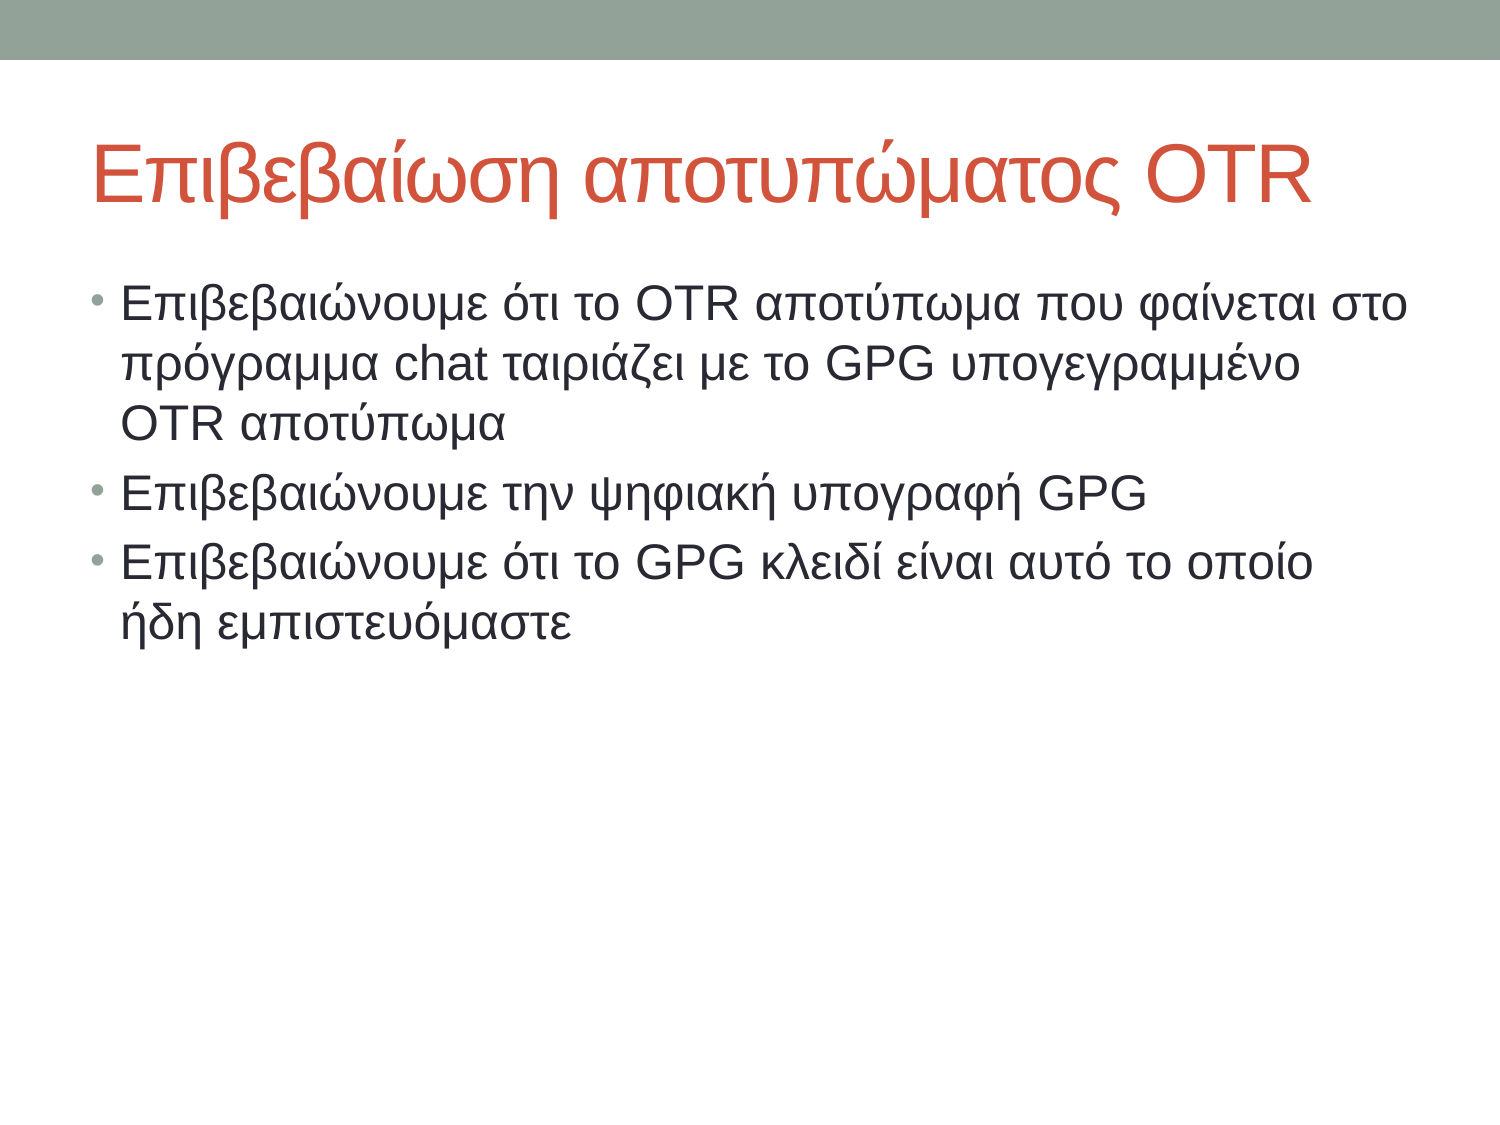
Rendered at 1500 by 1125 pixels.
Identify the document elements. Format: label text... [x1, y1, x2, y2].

title Επιβεβαίωση αποτυπώματος OTR [75, 87, 1425, 250]
list Επιβεβαιώνουμε ότι το OTR αποτύπωμα που φαίνεται στο πρόγραμμα chat ταιριάζει με το GPG υπογεγραμμένο OTR αποτύπωμα Επιβεβαιώνουμε την ψηφιακή υπογραφή GPG Επιβεβαιώνουμε ότι το GPG κλειδί είναι αυτό το οποίο ήδη εμπιστευόμαστε [75, 262, 1425, 1063]
